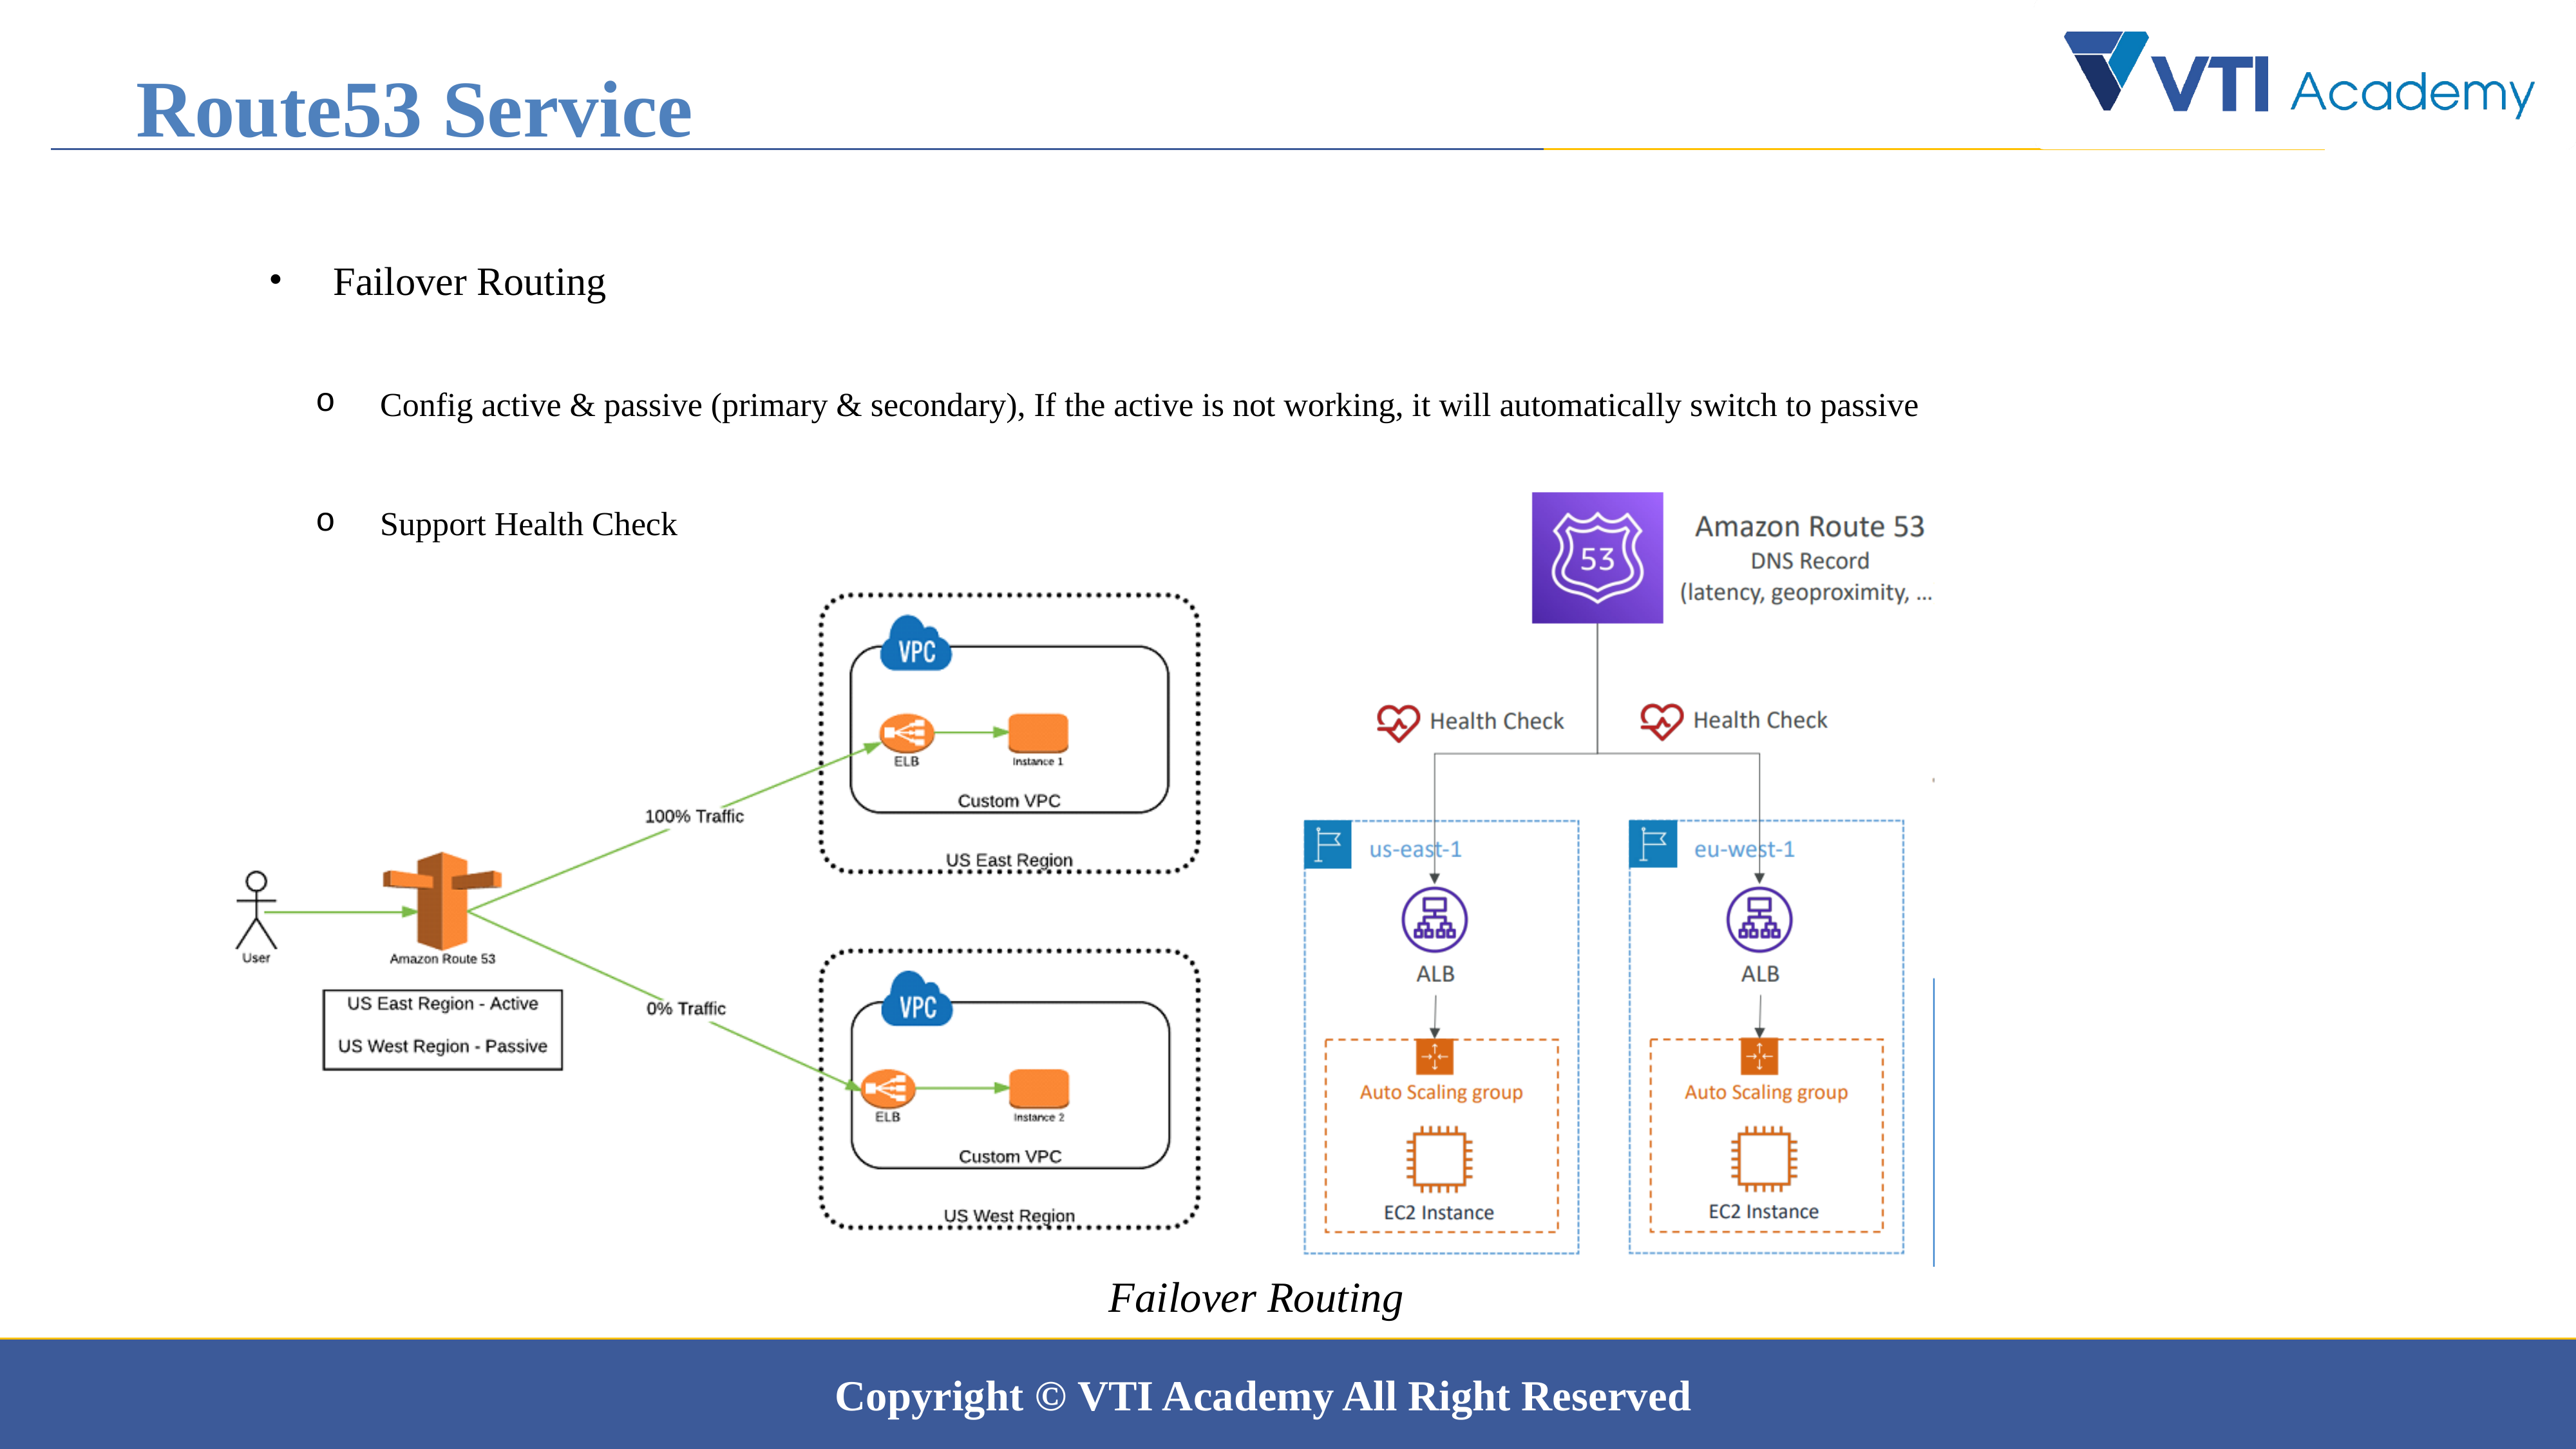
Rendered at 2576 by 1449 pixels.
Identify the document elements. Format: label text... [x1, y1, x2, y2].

text_box Failover Routing Config active & passive (primary & secondary), If the active is not working, it will automatically switch to passive Support Health Check [118, 250, 2051, 597]
text_box Failover Routing [1089, 1264, 1424, 1326]
picture [1289, 478, 1935, 1267]
picture [207, 571, 1227, 1267]
text_box Route53 Service [126, 60, 1352, 149]
picture [2034, 0, 2576, 149]
